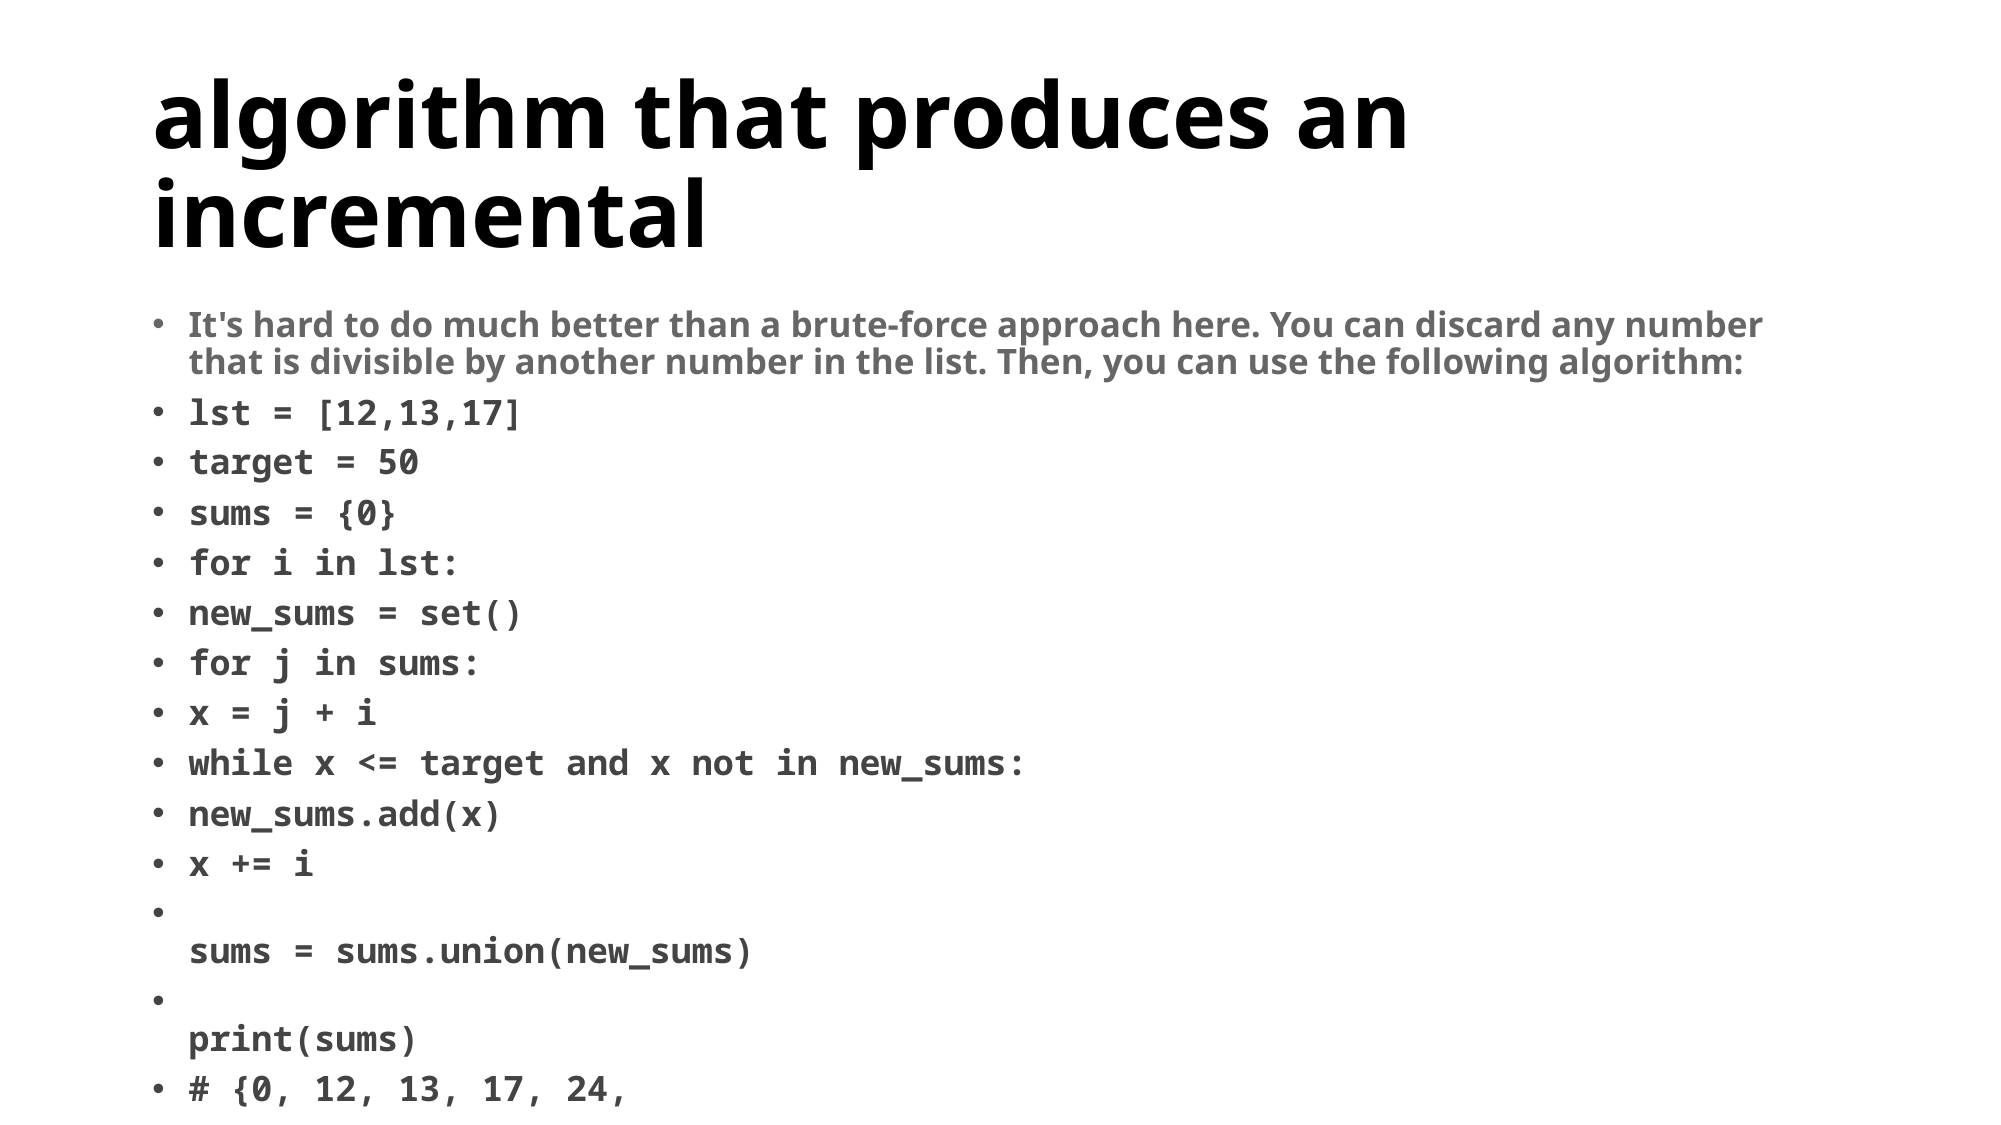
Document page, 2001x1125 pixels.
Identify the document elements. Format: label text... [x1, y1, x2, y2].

title algorithm that produces an incremental [137, 59, 1863, 278]
list It's hard to do much better than a brute-force approach here. You can discard any number that is divisible by another number in the list. Then, you can use the following algorithm: lst = [12,13,17] target = 50 sums = {0} for i in lst: new_sums = set() for j in sums: x = j + i while x <= target and x not in new_sums: new_sums.add(x) x += i sums = sums.union(new_sums) print(sums) # {0, 12, 13, 17, 24, [137, 299, 1863, 1125]
